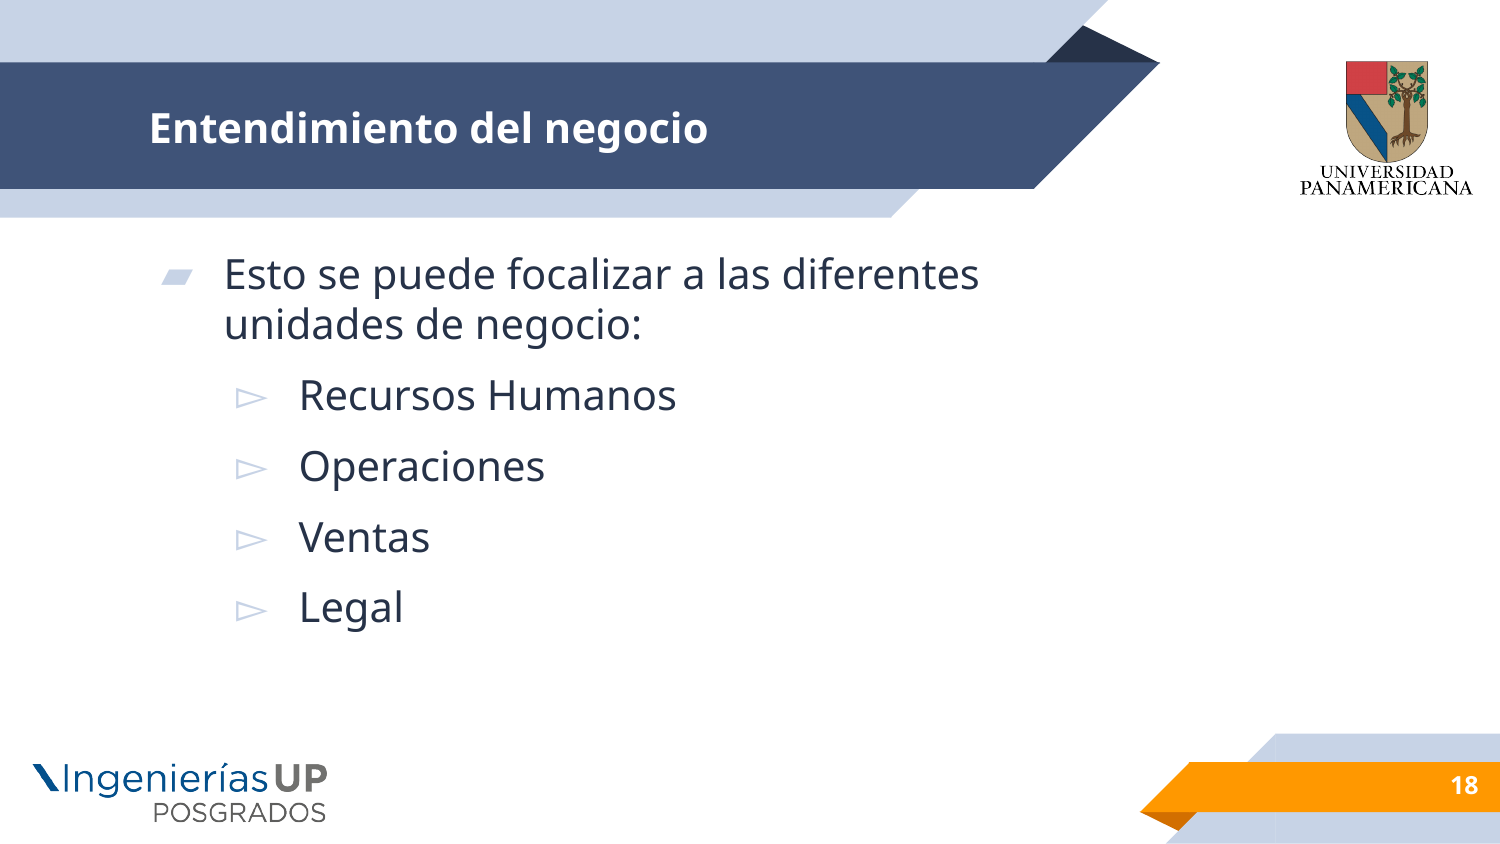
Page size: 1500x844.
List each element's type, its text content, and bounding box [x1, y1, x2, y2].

slide_number 18 [1249, 760, 1494, 813]
list Esto se puede focalizar a las diferentes unidades de negocio: Recursos Humanos Operaciones Ventas Legal [133, 217, 1140, 734]
title Entendimiento del negocio [133, 64, 1035, 190]
picture [15, 737, 344, 844]
picture [1286, 44, 1490, 210]
